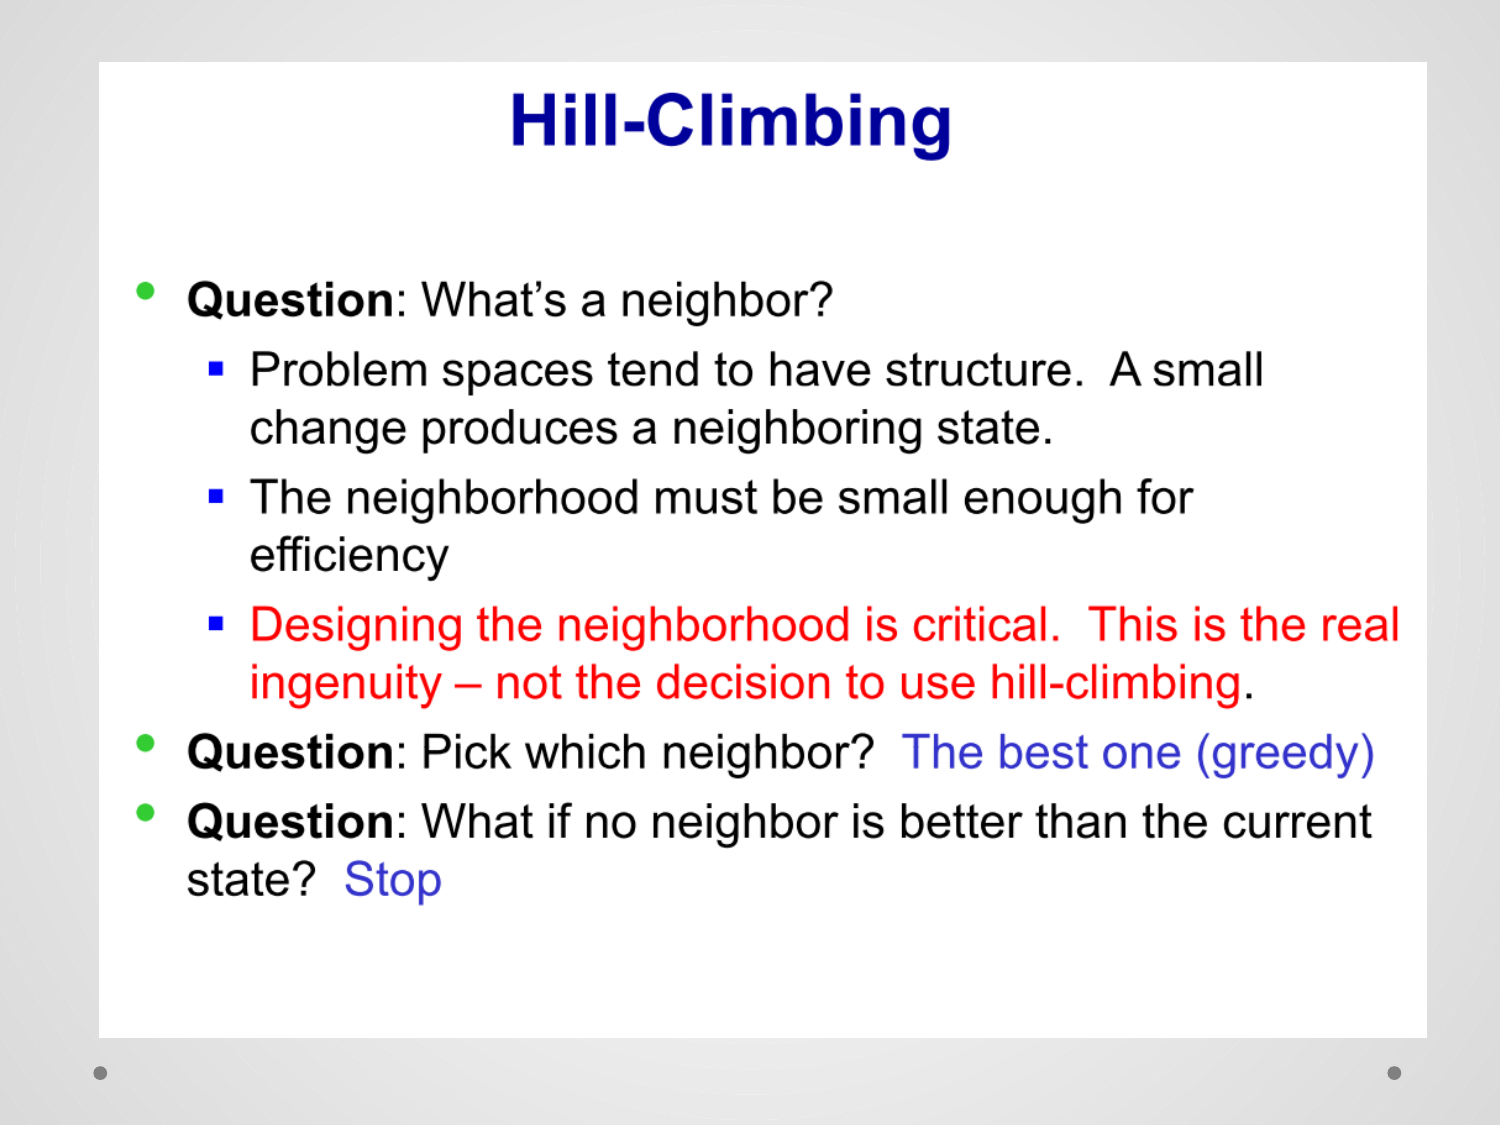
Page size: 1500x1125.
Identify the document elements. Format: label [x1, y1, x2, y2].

picture [99, 62, 1427, 1038]
